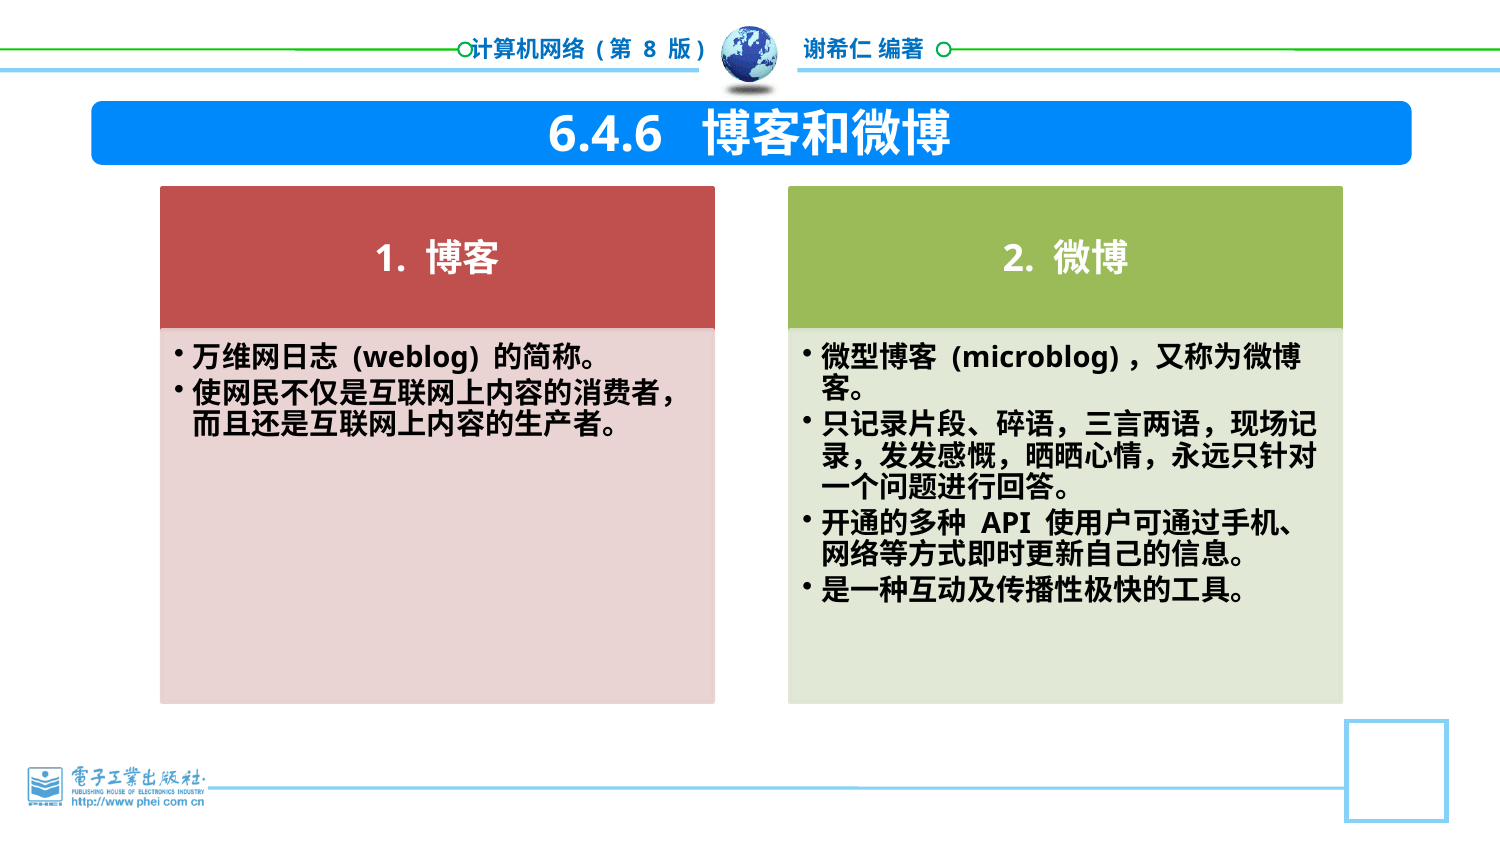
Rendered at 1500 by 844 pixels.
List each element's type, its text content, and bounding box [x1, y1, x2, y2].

text_box [966, 101, 1412, 165]
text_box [161, 188, 1342, 703]
text_box 6.4.6 博客和微博 [534, 94, 966, 169]
text_box [91, 101, 534, 165]
picture [719, 24, 779, 94]
picture [23, 764, 208, 809]
